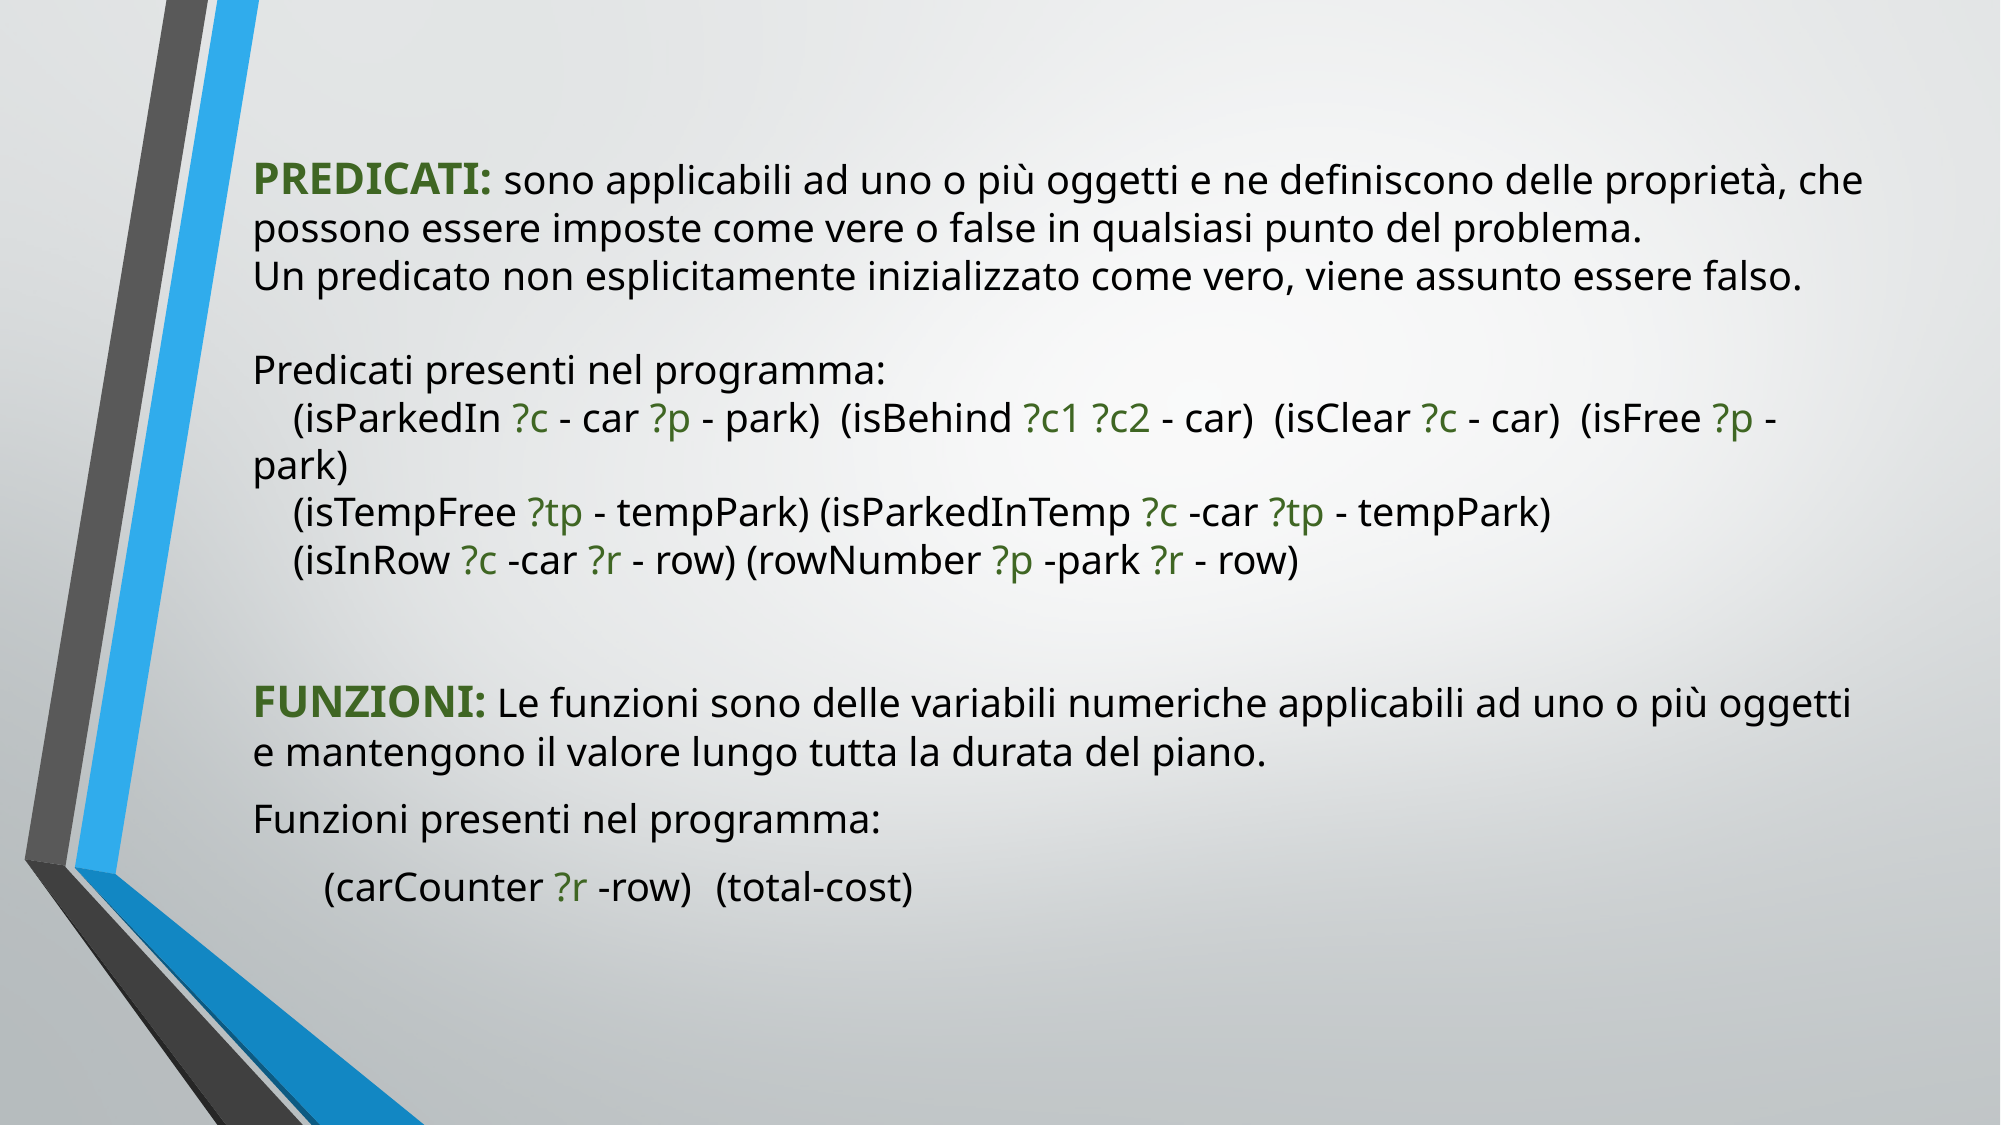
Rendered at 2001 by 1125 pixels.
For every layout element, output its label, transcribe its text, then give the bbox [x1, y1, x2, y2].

title PREDICATI: sono applicabili ad uno o più oggetti e ne definiscono delle proprietà, che possono essere imposte come vere o false in qualsiasi punto del problema. Un predicato non esplicitamente inizializzato come vero, viene assunto essere falso. Predicati presenti nel programma: (isParkedIn ?c - car ?p - park) (isBehind ?c1 ?c2 - car) (isClear ?c - car) (isFree ?p - park) (isTempFree ?tp - tempPark) (isParkedInTemp ?c -car ?tp - tempPark) (isInRow ?c -car ?r - row) (rowNumber ?p -park ?r - row) [237, 141, 1881, 462]
list FUNZIONI: Le funzioni sono delle variabili numeriche applicabili ad uno o più oggetti e mantengono il valore lungo tutta la durata del piano. Funzioni presenti nel programma: (carCounter ?r -row) (total-cost) [237, 462, 1881, 975]
